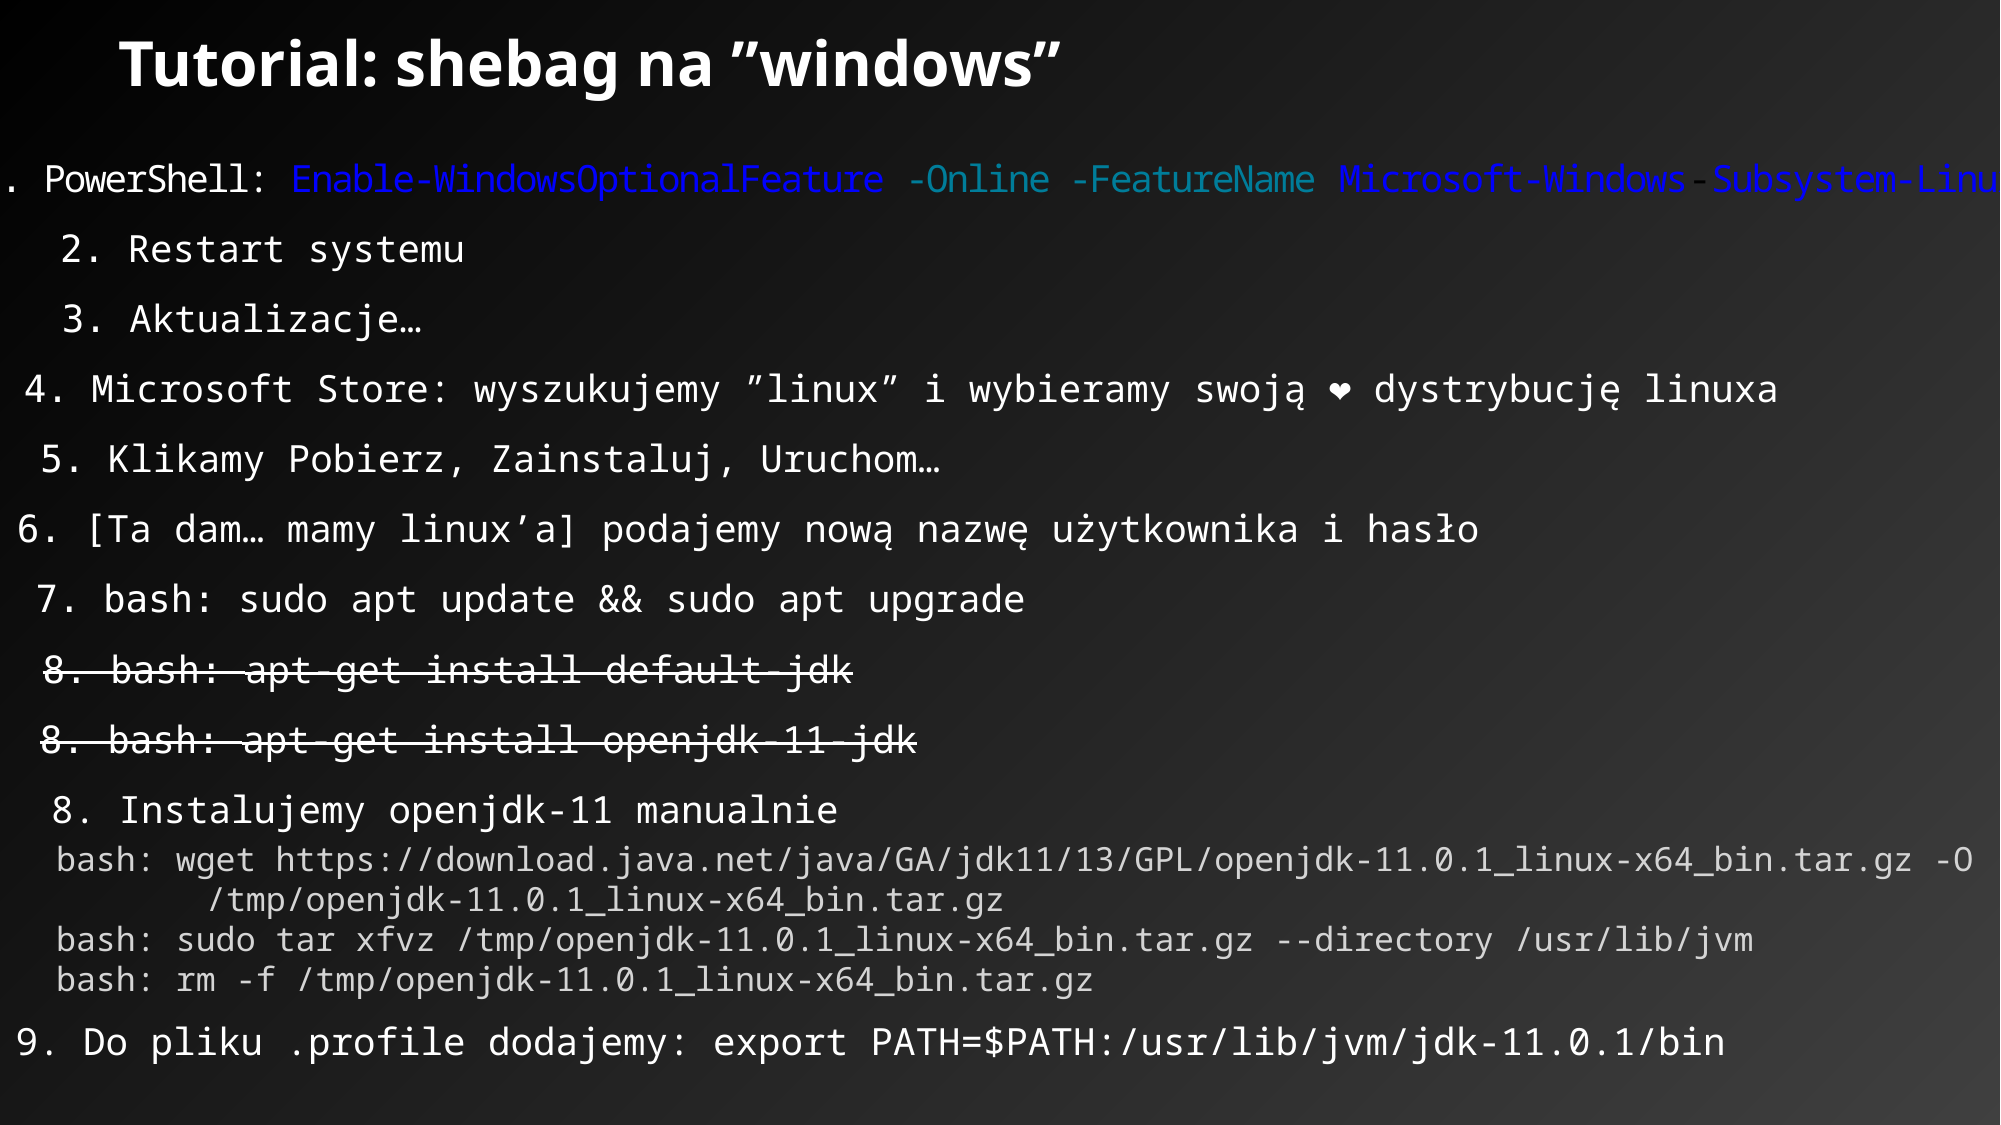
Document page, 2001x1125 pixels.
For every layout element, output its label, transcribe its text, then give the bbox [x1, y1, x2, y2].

text_box 8. bash: apt-get install openjdk-11-jdk [39, 708, 918, 769]
text_box 4. Microsoft Store: wyszukujemy ”linux” i wybieramy swoją ❤ dystrybucję linuxa [23, 357, 1779, 418]
text_box 6. [Ta dam… mamy linux’a] podajemy nową nazwę użytkownika i hasło [16, 497, 1502, 558]
text_box 1. PowerShell: Enable-WindowsOptionalFeature -Online -FeatureName Microsoft-Windows-Subsystem-Linux [0, 147, 2000, 208]
text_box 8. Instalujemy openjdk-11 manualnie [51, 778, 839, 839]
text_box 5. Klikamy Pobierz, Zainstaluj, Uruchom… [40, 427, 963, 488]
text_box 9. Do pliku .profile dodajemy: export PATH=$PATH:/usr/lib/jvm/jdk-11.0.1/bin [15, 1010, 1726, 1070]
text_box 2. Restart systemu [60, 217, 466, 278]
text_box 8. bash: apt-get install default-jdk [42, 638, 853, 698]
text_box 7. bash: sudo apt update && sudo apt upgrade [35, 567, 1026, 628]
text_box bash: wget https://download.java.net/java/GA/jdk11/13/GPL/openjdk-11.0.1_linux-x64_bin.tar.gz -O /tmp/openjdk-11.0.1_linux-x64_bin.tar.gz bash: sudo tar xfvz /tmp/openjdk-11.0.1_linux-x64_bin.tar.gz --directory /usr/lib/jvm bash: rm -f /tmp/openjdk-11.0.1_linux-x64_bin.tar.gz [56, 830, 1997, 1006]
text_box Tutorial: shebag na ”windows” [81, 0, 1099, 108]
text_box 3. Aktualizacje… [61, 287, 422, 348]
